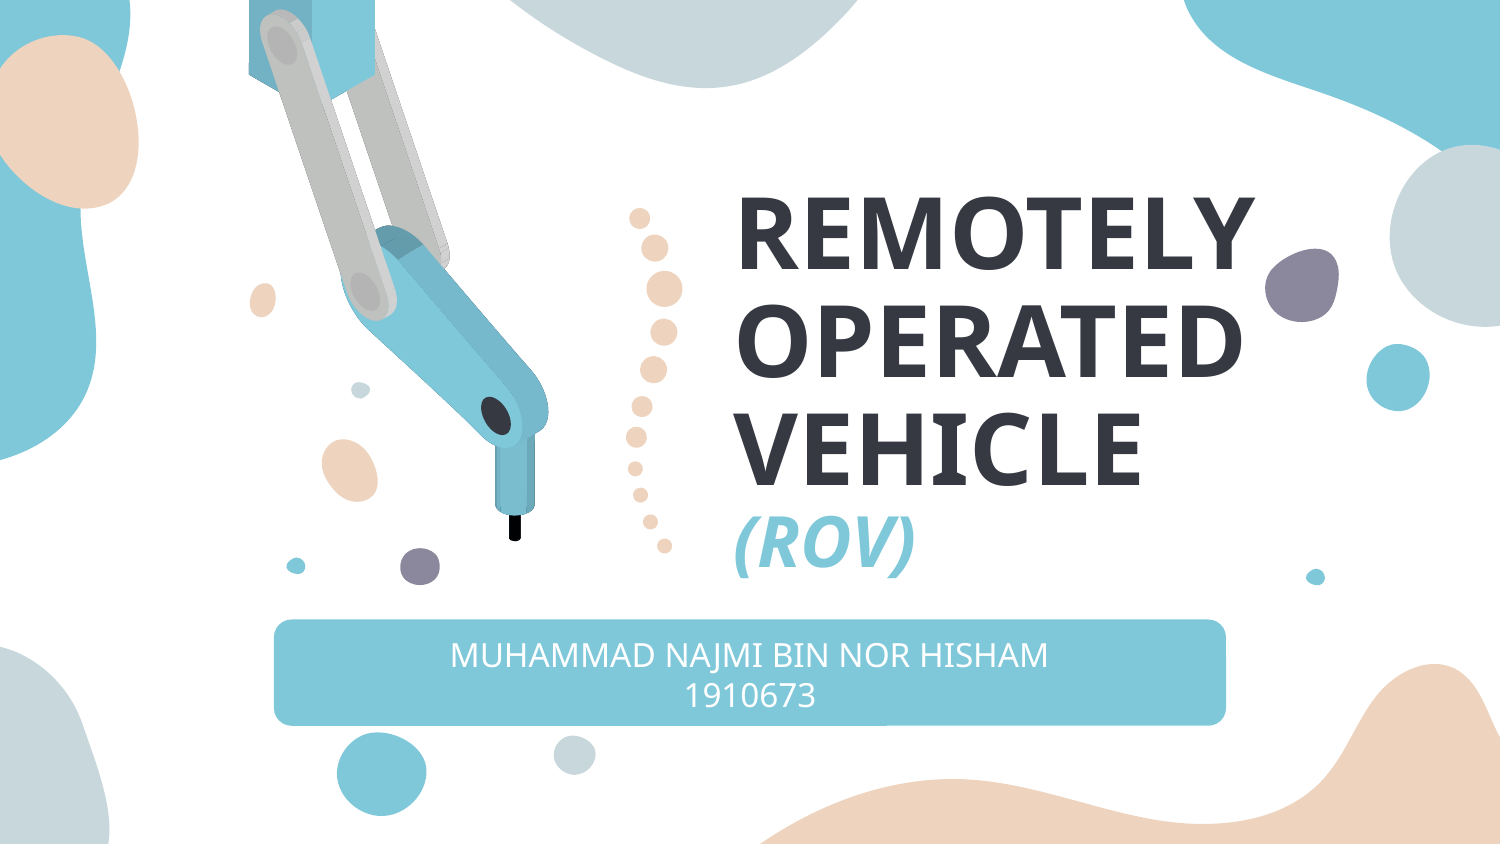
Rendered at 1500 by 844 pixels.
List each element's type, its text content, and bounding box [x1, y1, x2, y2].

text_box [248, 0, 553, 542]
text_box [1305, 568, 1325, 586]
text_box [553, 735, 596, 775]
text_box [598, 210, 710, 550]
subtitle MUHAMMAD NAJMI BIN NOR HISHAM 1910673 [402, 619, 1098, 687]
text_box [400, 552, 440, 586]
text_box [273, 619, 1227, 726]
title REMOTELY OPERATED VEHICLE (ROV) [718, 168, 1281, 612]
text_box [1265, 248, 1339, 323]
text_box [1366, 343, 1430, 412]
text_box [286, 557, 306, 574]
